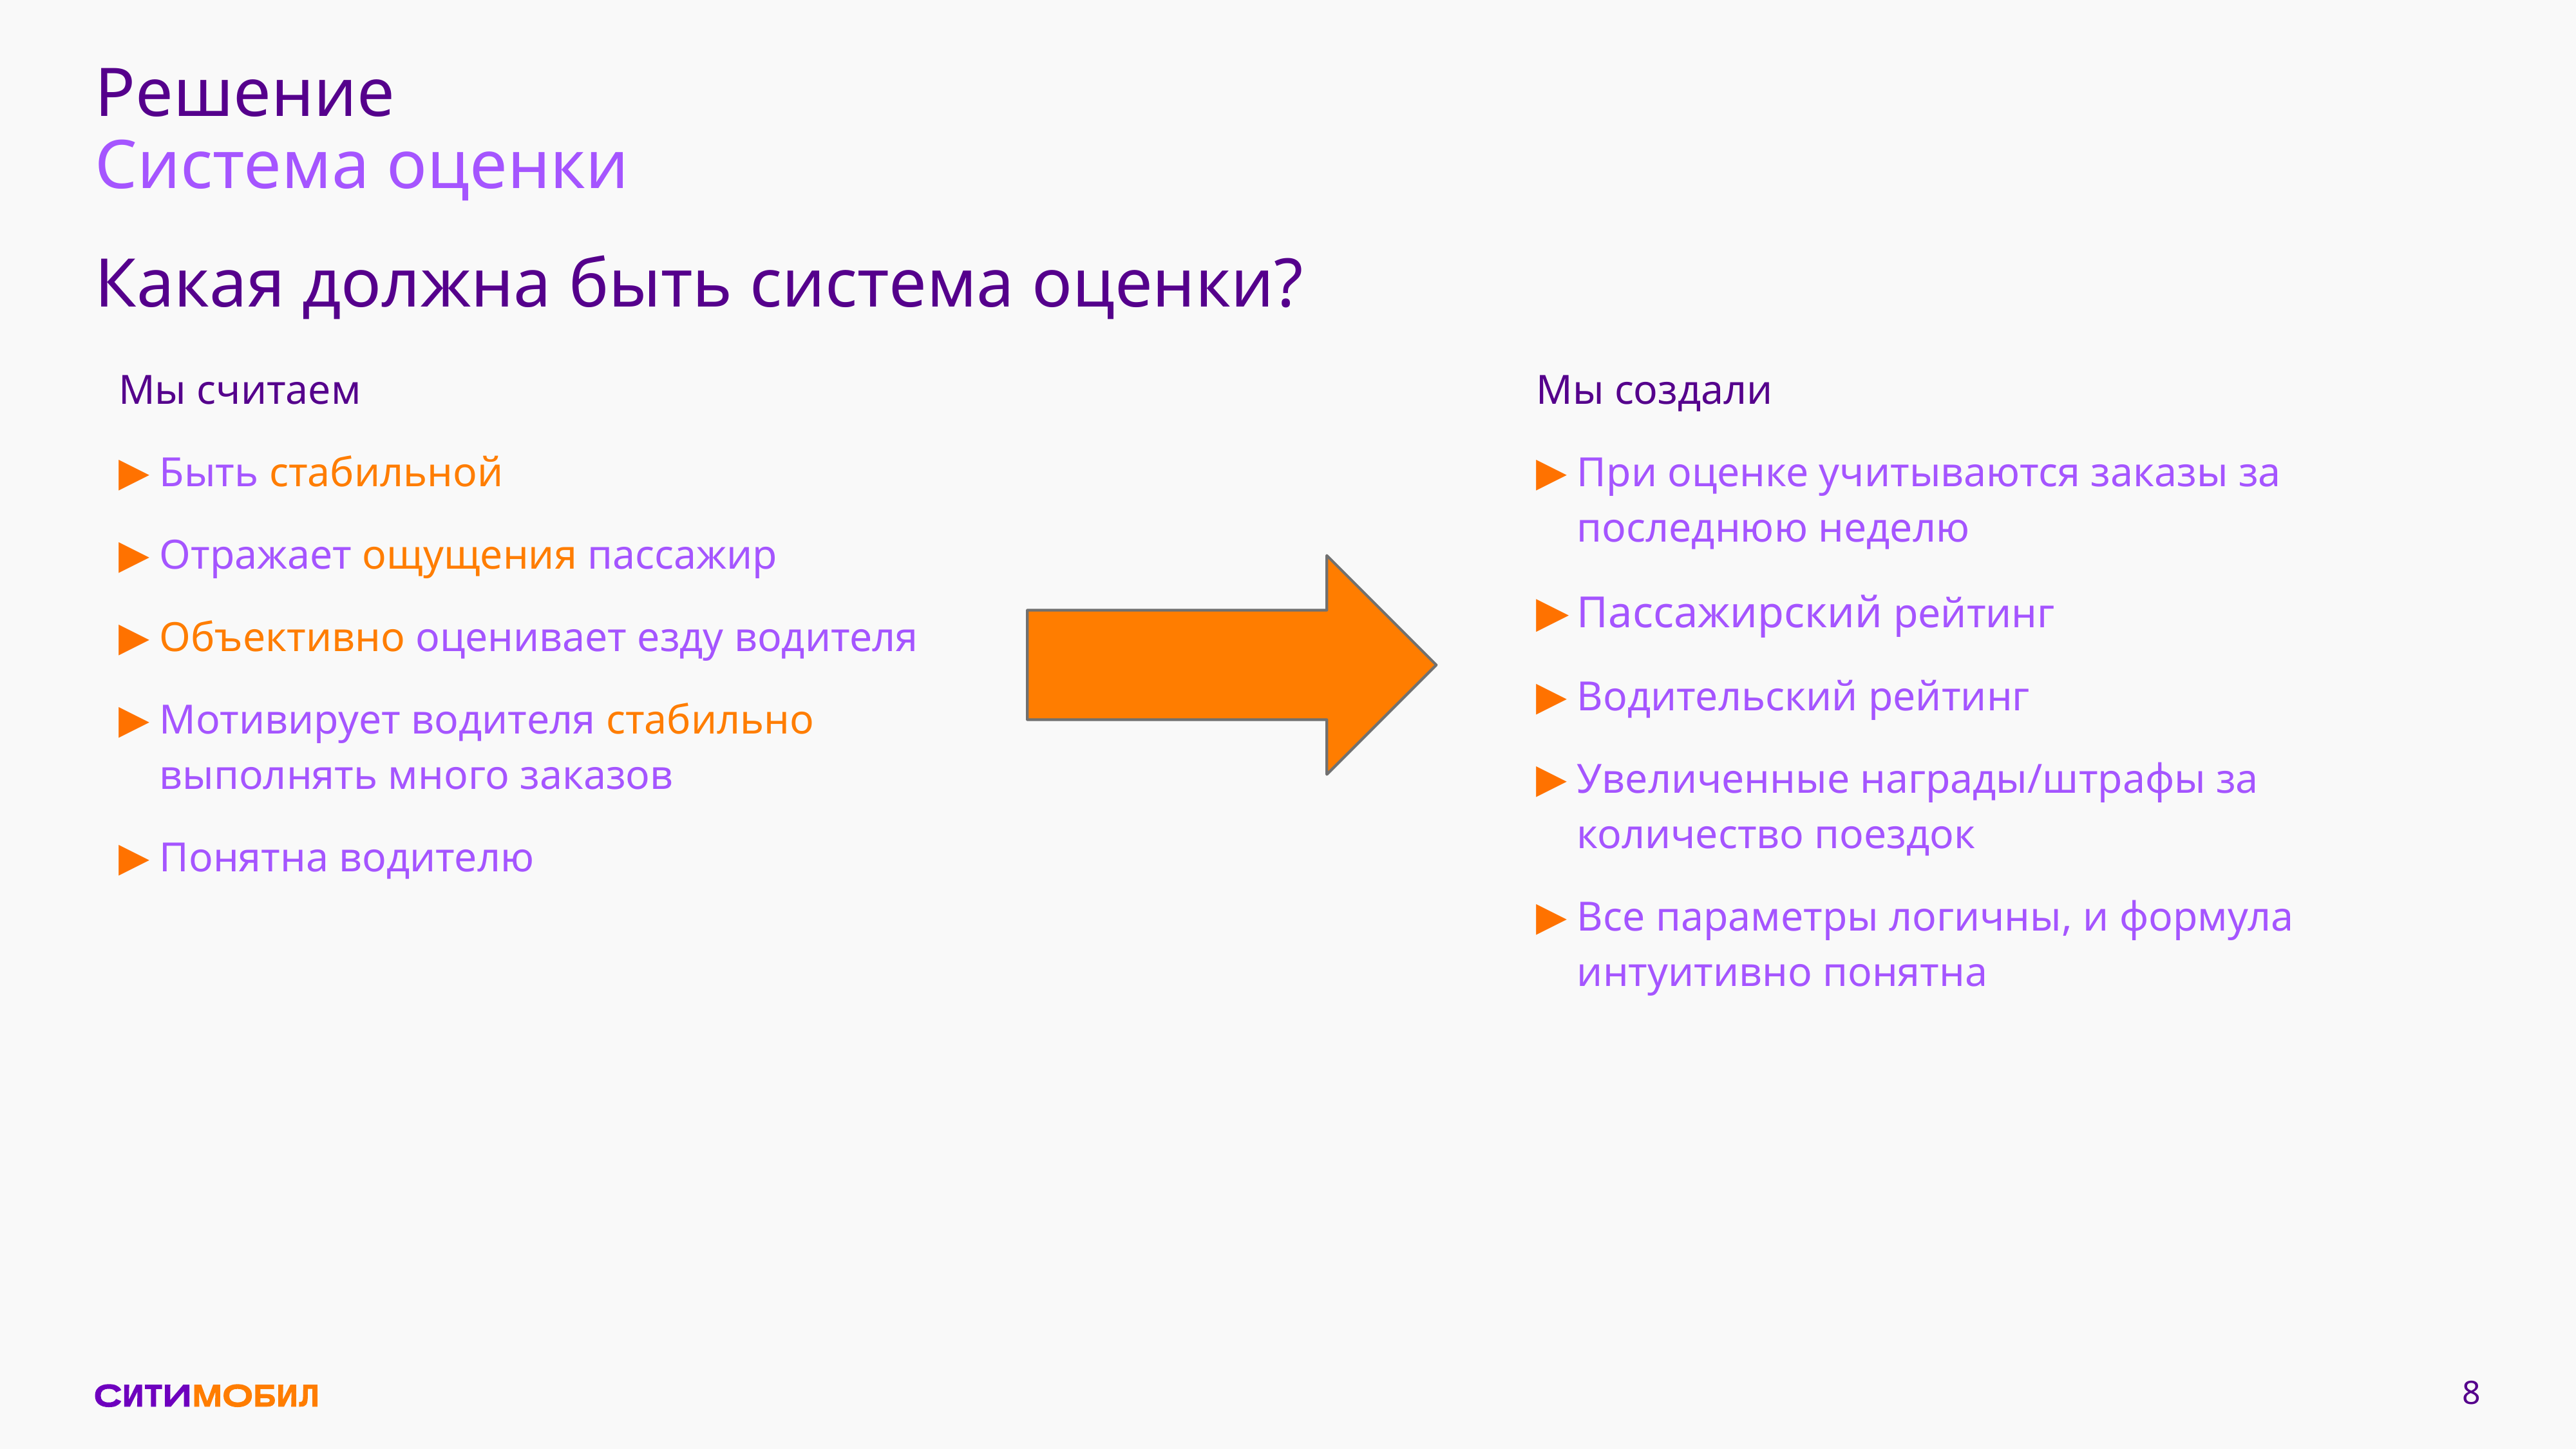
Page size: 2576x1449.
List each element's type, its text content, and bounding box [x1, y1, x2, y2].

text_box Решение Система оценки [95, 58, 805, 338]
text_box Мы считаем Быть стабильной Отражает ощущения пассажир Объективно оценивает езду водителя Мотивирует водителя стабильно выполнять много заказов Понятна водителю [111, 357, 935, 1239]
text_box [1026, 554, 1438, 776]
list Мы создали При оценке учитываются заказы за последнюю неделю Пассажирский рейтинг Водительский рейтинг Увеличенные награды/штрафы за количество поездок Все параметры логичны, и формула интуитивно понятна [1528, 357, 2353, 1239]
title Какая должна быть система оценки? [95, 249, 1562, 529]
slide_number 8 [1901, 1338, 2481, 1416]
